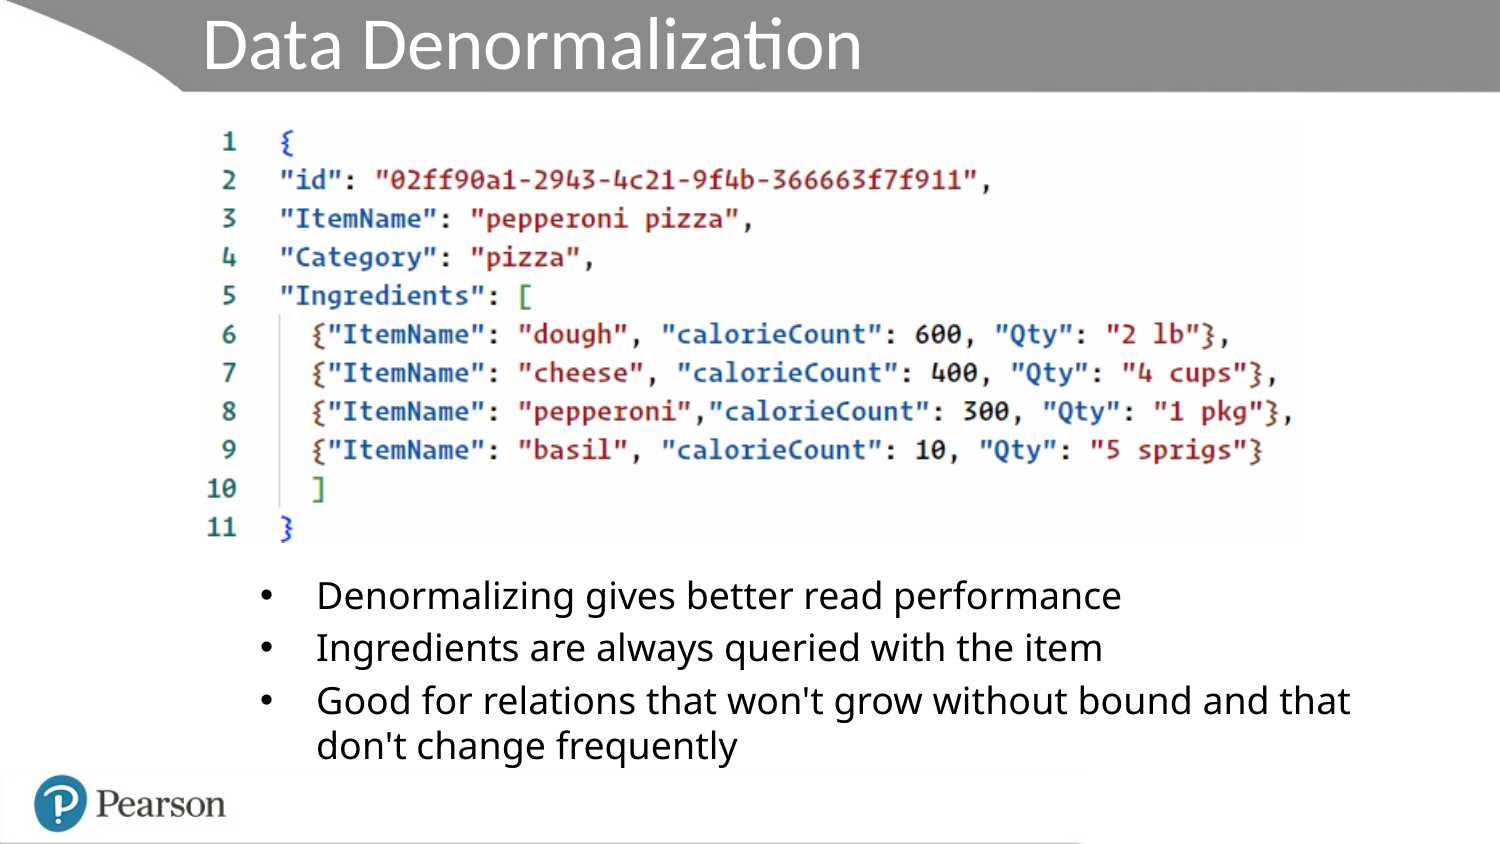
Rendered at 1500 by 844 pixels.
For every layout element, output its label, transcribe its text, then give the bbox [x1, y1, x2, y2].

picture [0, 0, 1500, 844]
title Data Denormalization [187, 0, 1426, 79]
text_box Denormalizing gives better read performance Ingredients are always queried with the item Good for relations that won't grow without bound and that don't change frequently [244, 564, 1367, 844]
